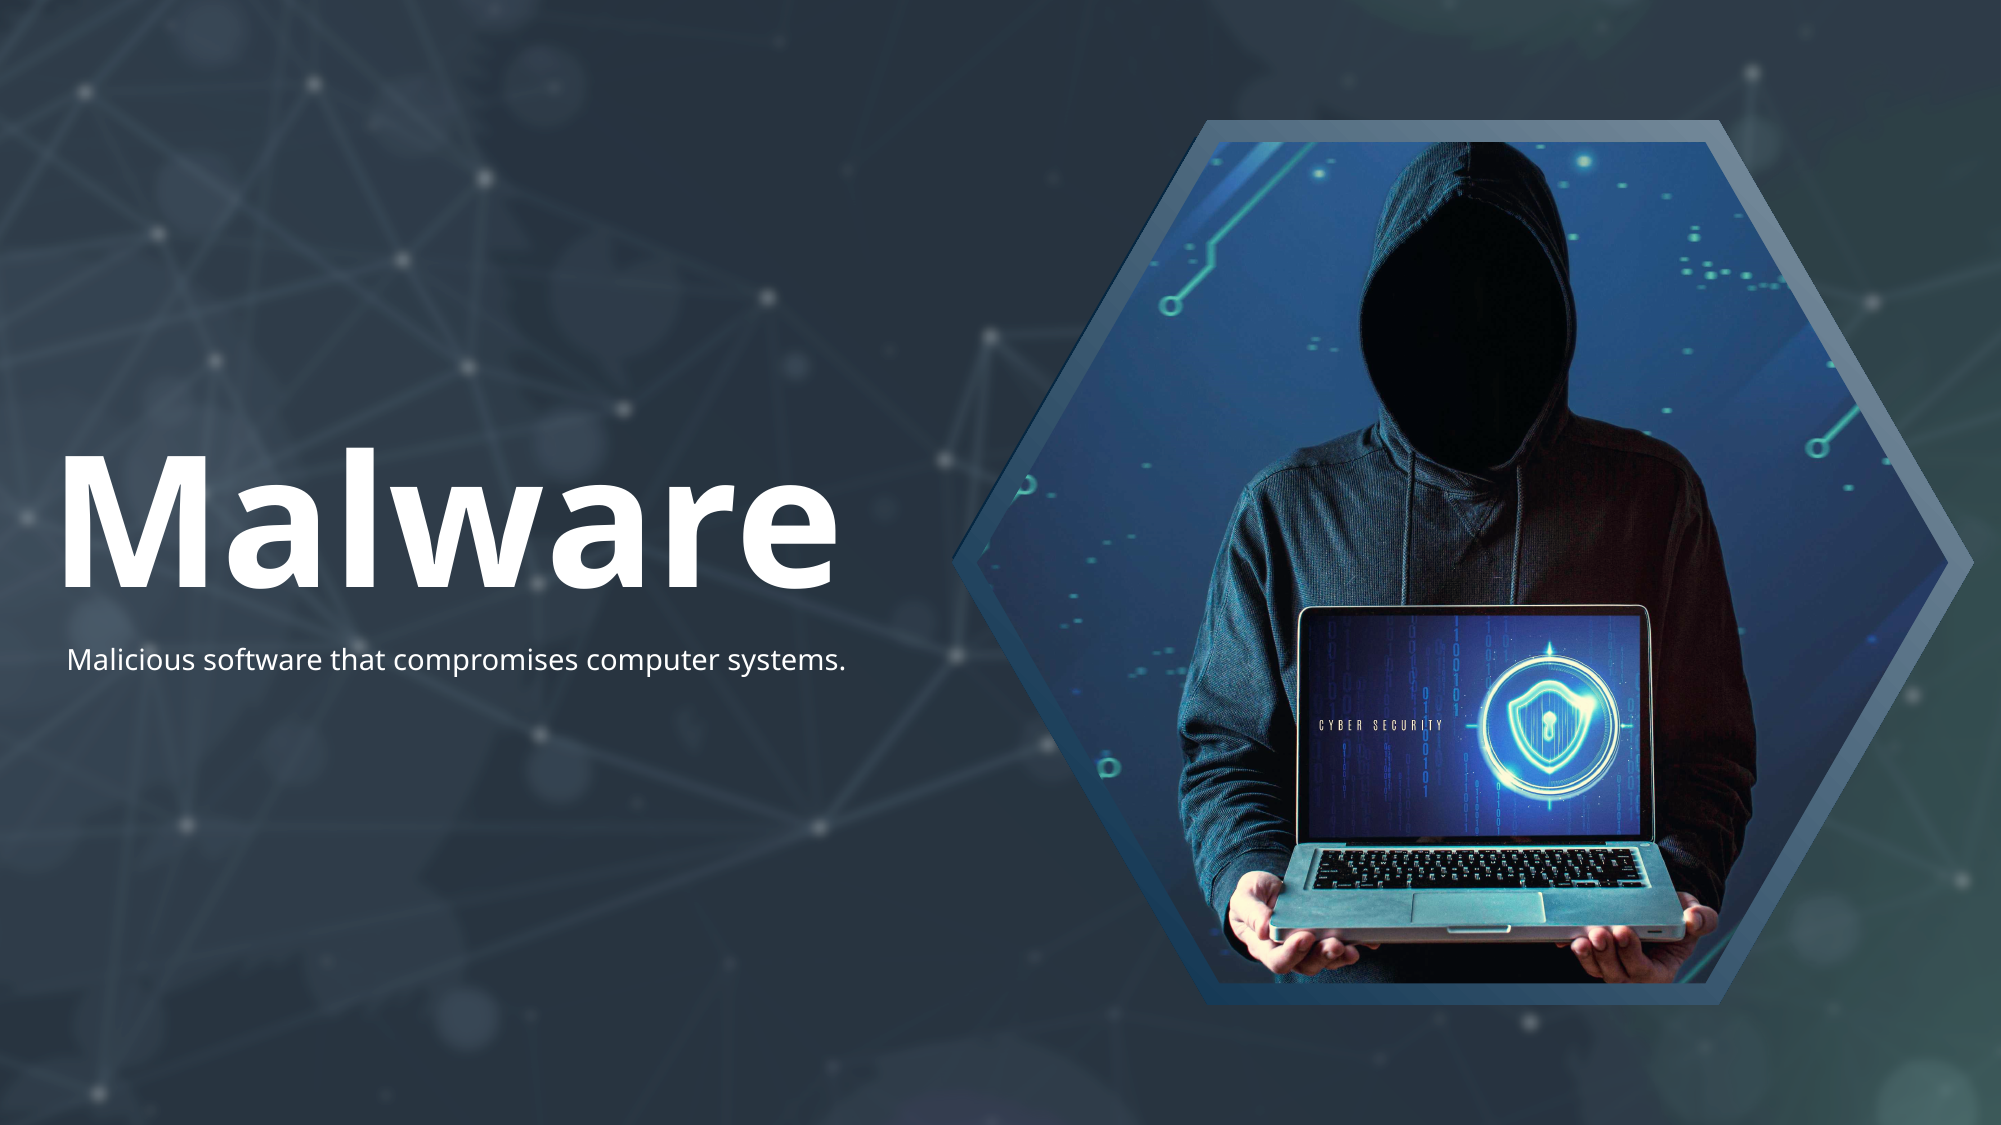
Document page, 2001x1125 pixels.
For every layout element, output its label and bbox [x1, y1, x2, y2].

text_box [34, 119, 1975, 1006]
picture [0, 0, 2001, 1125]
